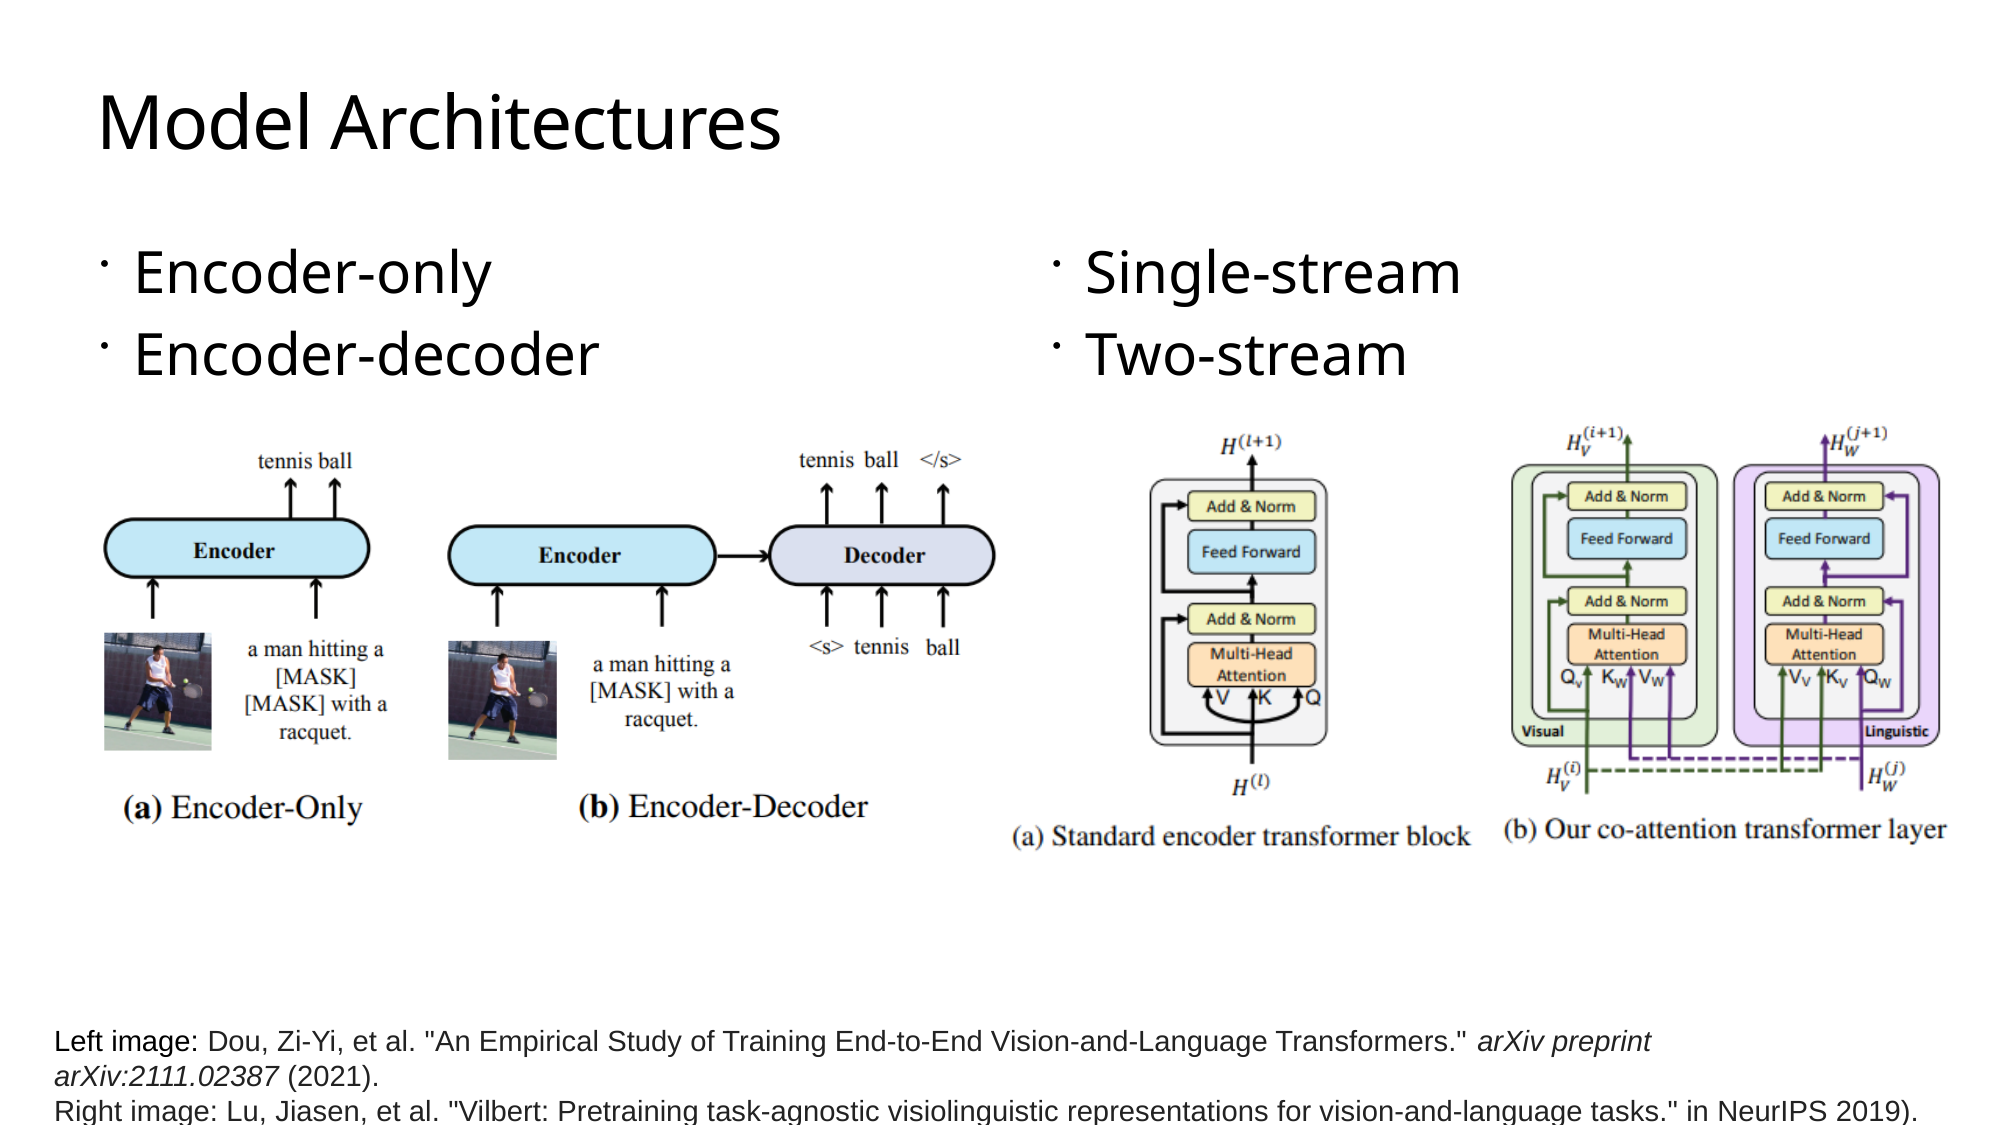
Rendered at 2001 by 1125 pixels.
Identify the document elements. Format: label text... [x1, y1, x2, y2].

list Encoder-only Encoder-decoder [95, 235, 951, 391]
picture [95, 431, 1477, 855]
picture [1495, 422, 1959, 852]
text_box Left image: Dou, Zi-Yi, et al. "An Empirical Study of Training End-to-End Vision-and-Language Transformers." arXiv preprint arXiv:2111.02387 (2021). Right image: Lu, Jiasen, et al. "Vilbert: Pretraining task-agnostic visiolinguistic representations for vision-and-language tasks." in NeurIPS 2019). [39, 1014, 2000, 1125]
list Single-stream Two-stream [1048, 235, 1905, 476]
title Model Architectures [96, 75, 1904, 166]
